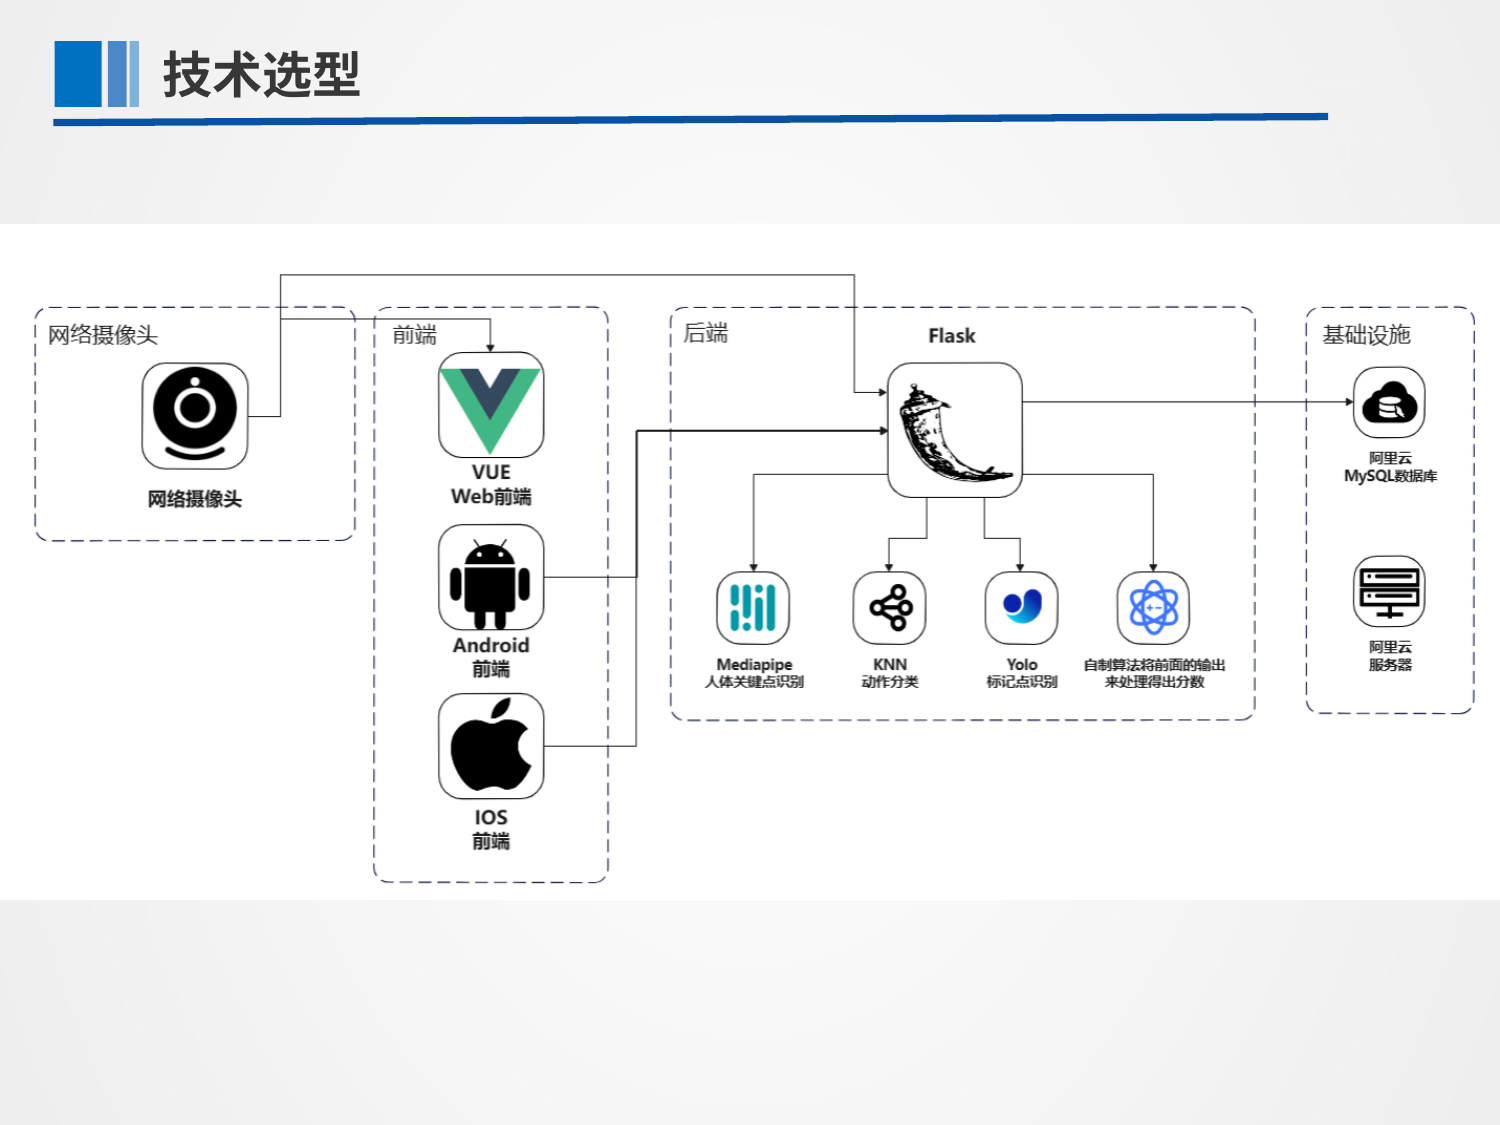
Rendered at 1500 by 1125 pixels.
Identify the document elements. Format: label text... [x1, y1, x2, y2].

text_box [54, 41, 102, 107]
text_box [129, 41, 139, 107]
picture [0, 0, 1500, 1125]
text_box [107, 41, 127, 107]
text_box 第一部分 [1245, 47, 1424, 182]
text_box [53, 116, 1329, 123]
text_box 技术选型 [147, 35, 1295, 111]
